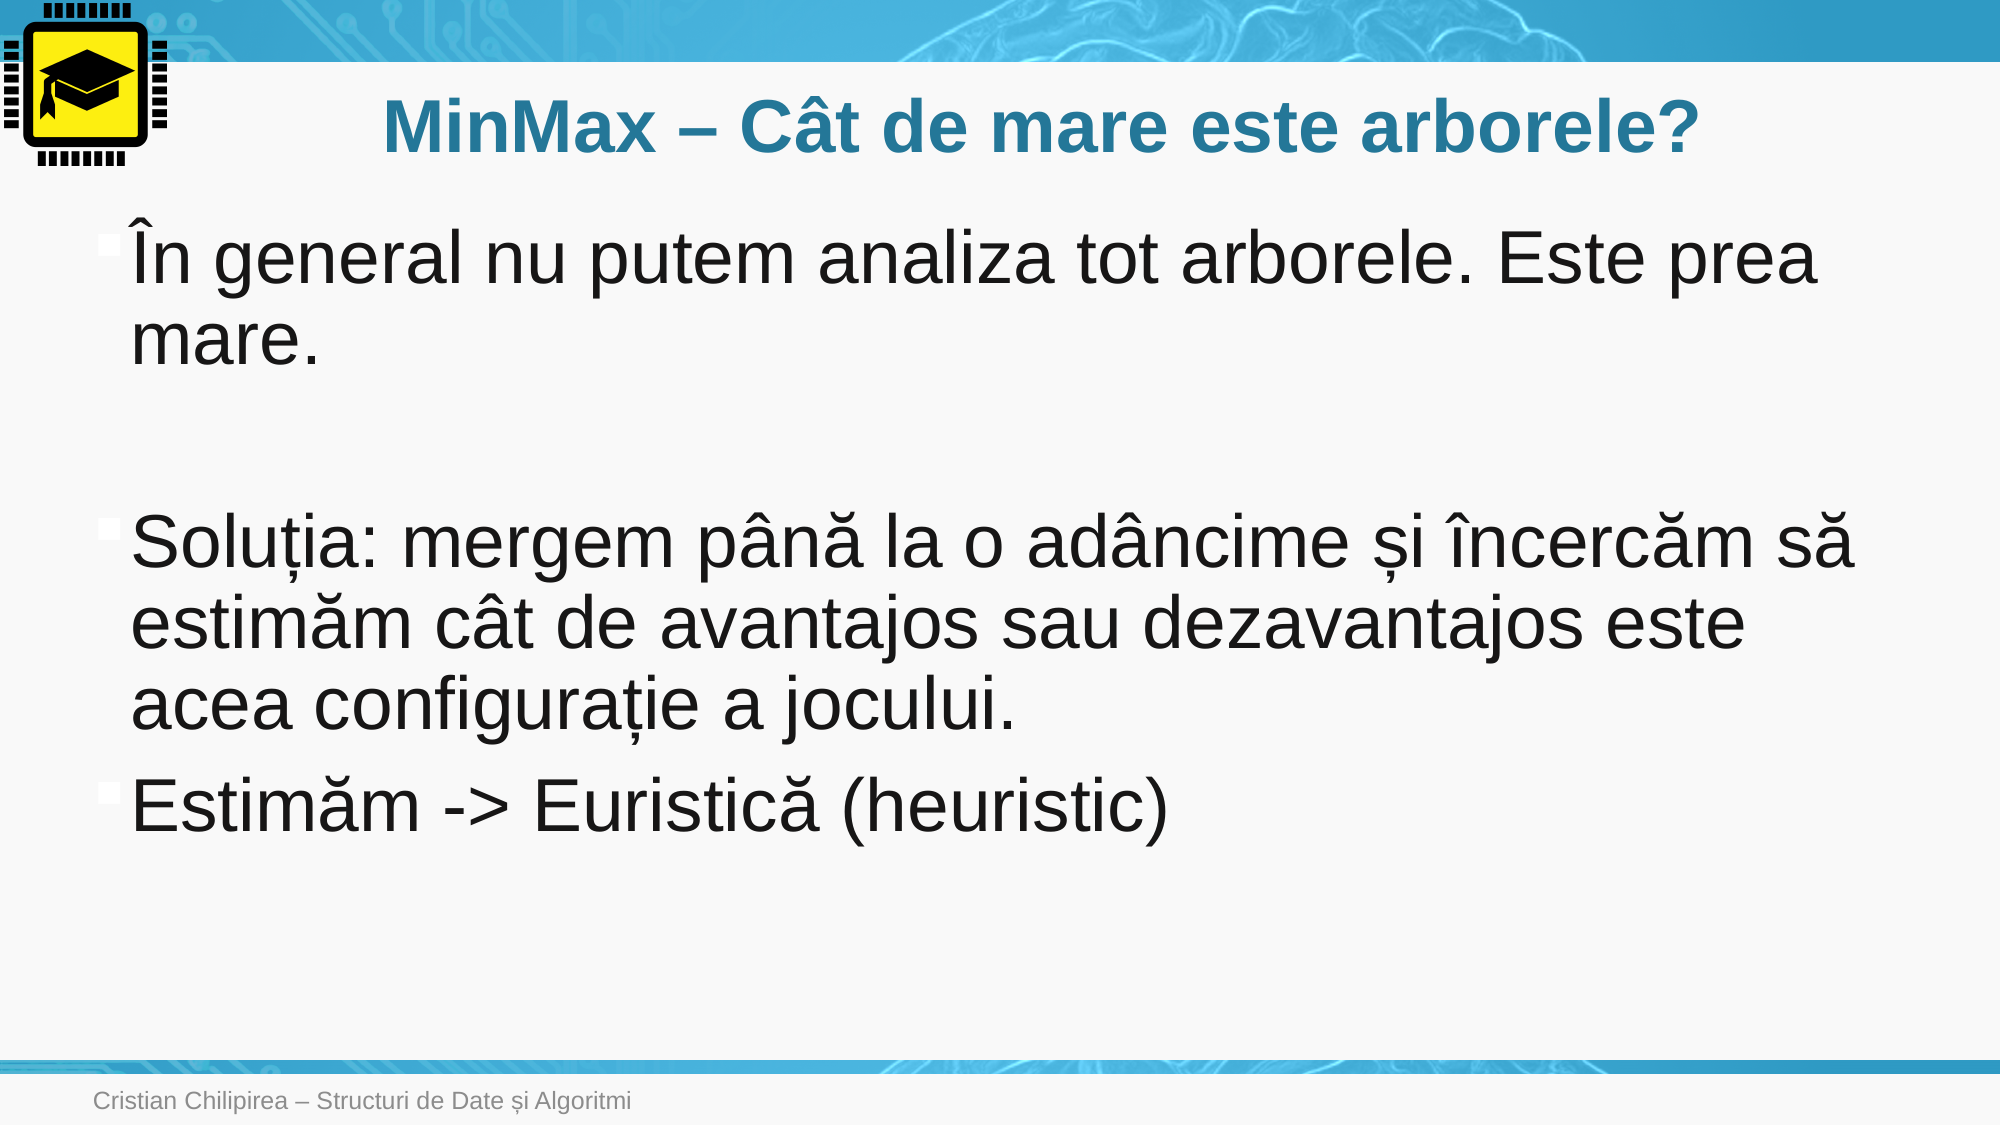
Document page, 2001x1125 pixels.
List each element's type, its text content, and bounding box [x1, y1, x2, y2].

footer Cristian Chilipirea – Structuri de Date și Algoritmi [77, 1073, 1338, 1125]
list În general nu putem analiza tot arborele. Este prea mare. Soluția: mergem până la o adâncime și încercăm să estimăm cât de avantajos sau dezavantajos este acea configurație a jocului. Estimăm -> Euristică (heuristic) [77, 210, 1915, 1033]
title MinMax – Cât de mare este arborele? [170, 76, 1915, 180]
picture [0, 1060, 2000, 1074]
picture [0, 0, 2000, 166]
